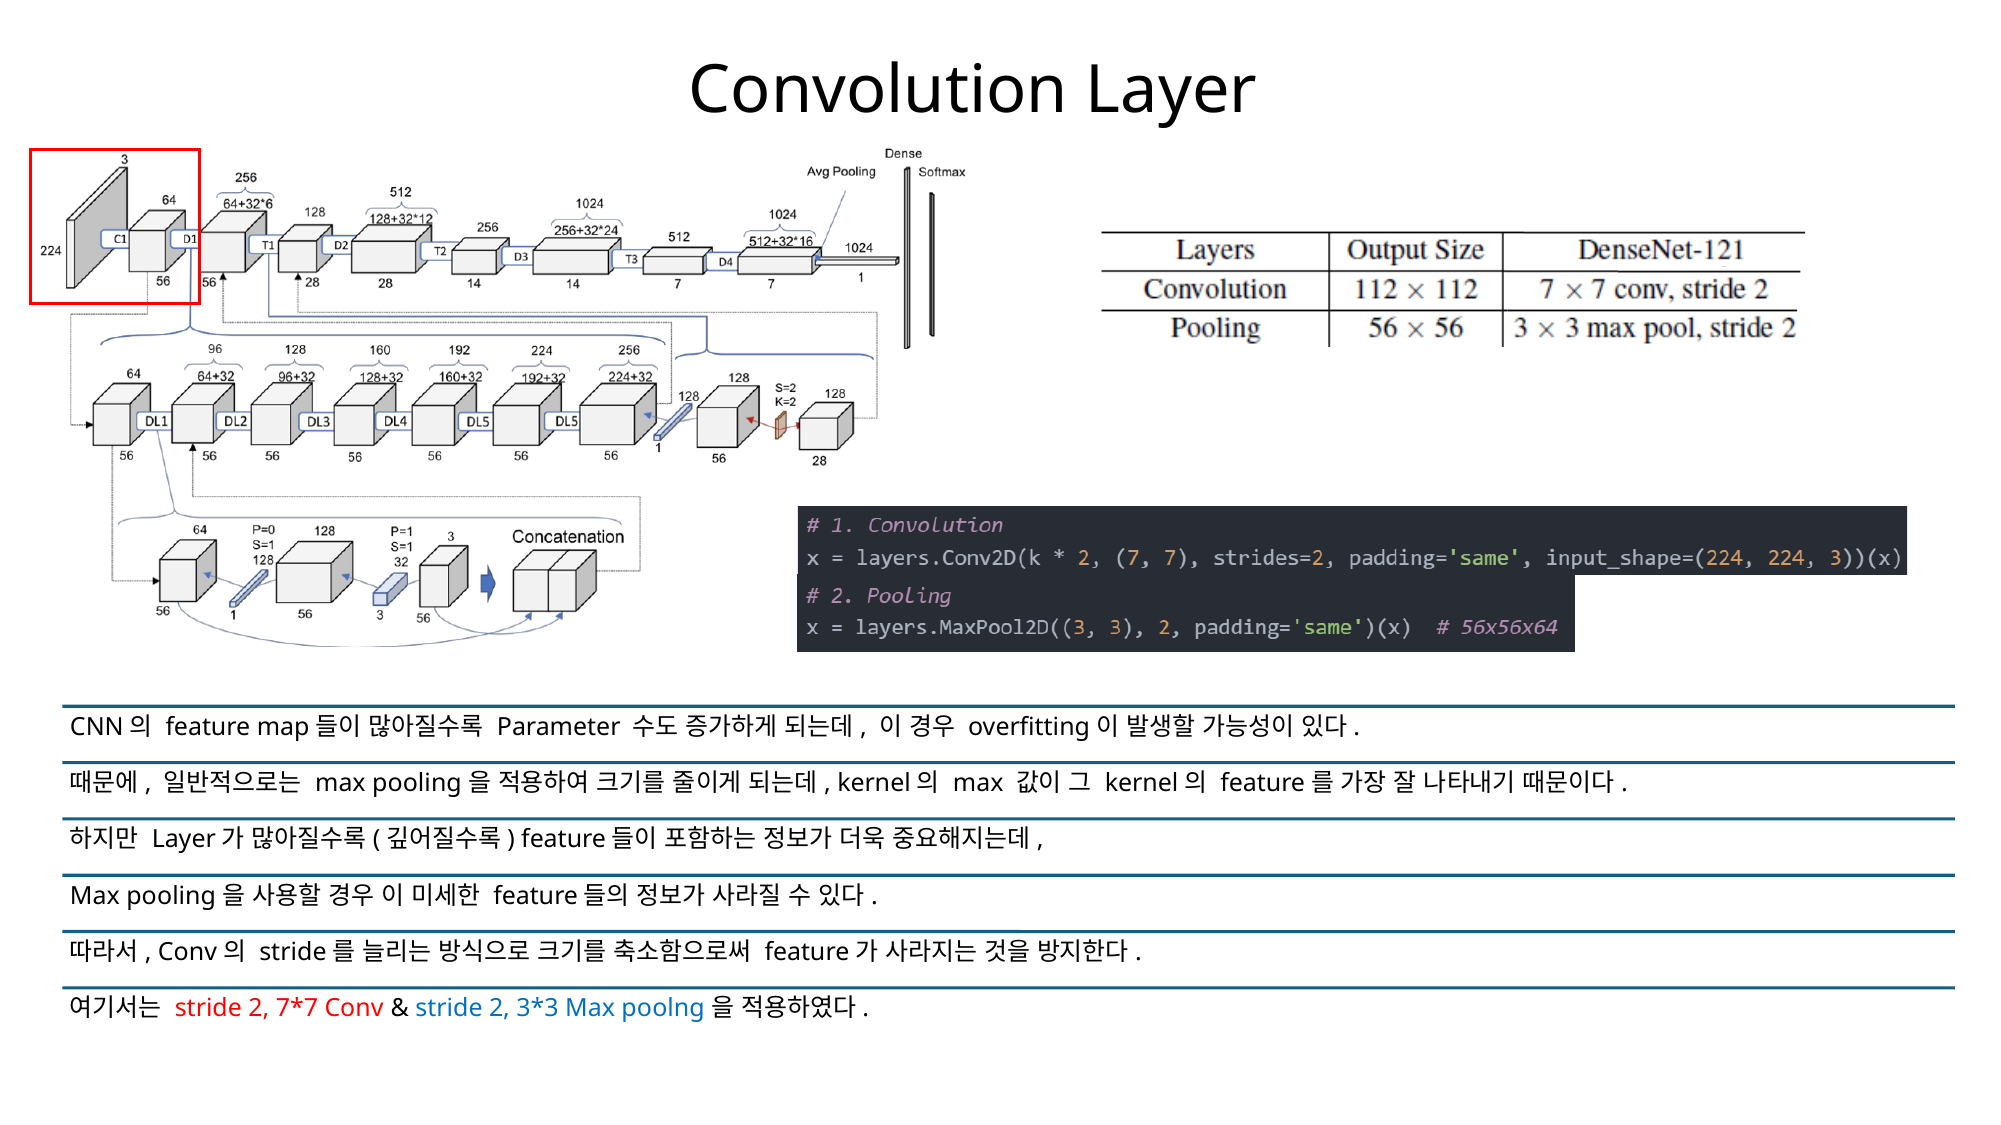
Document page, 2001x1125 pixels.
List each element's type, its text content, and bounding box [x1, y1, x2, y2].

picture [30, 138, 1908, 652]
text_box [1099, 230, 1806, 347]
text_box Convolution Layer [673, 38, 1273, 134]
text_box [61, 705, 1956, 1045]
